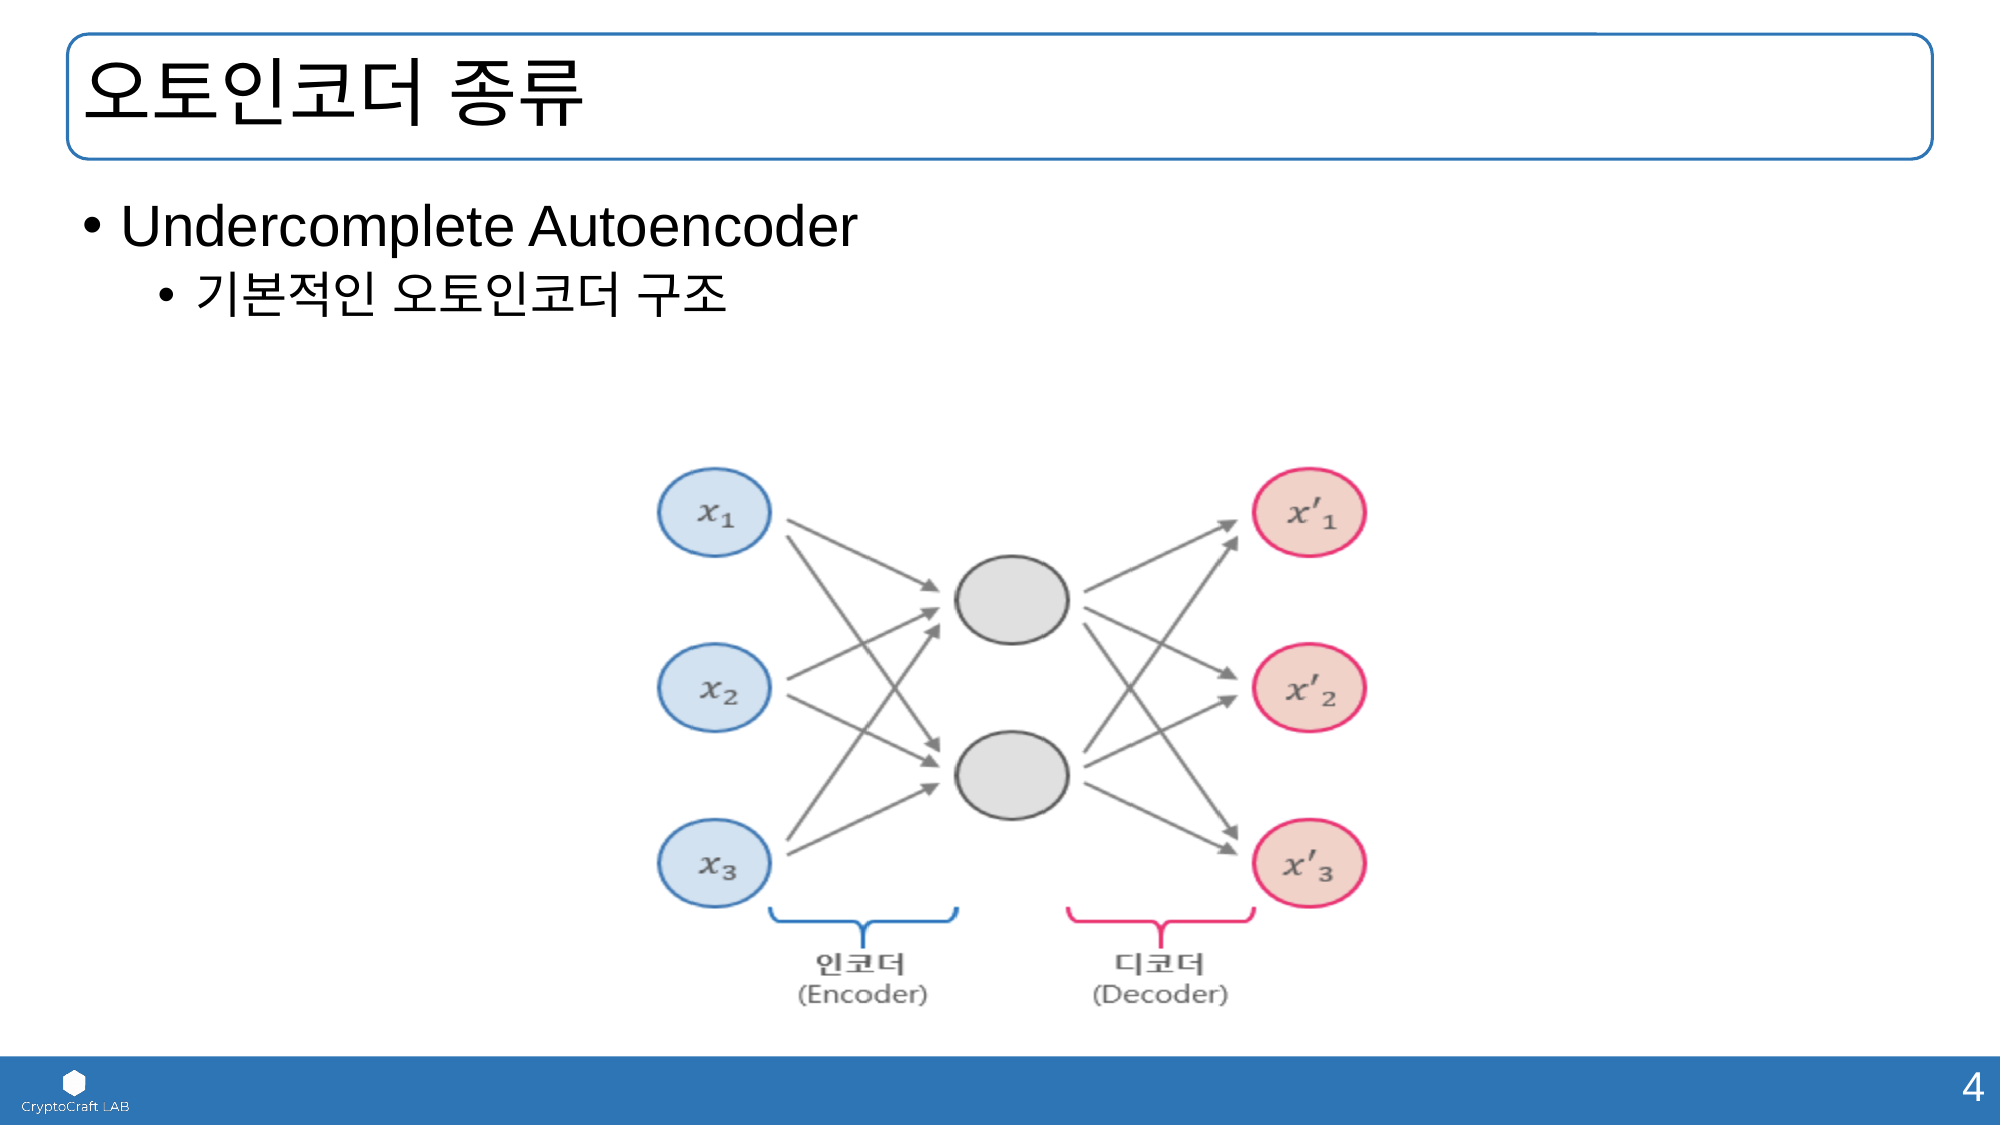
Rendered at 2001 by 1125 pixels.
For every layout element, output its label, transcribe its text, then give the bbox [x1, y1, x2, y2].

picture [605, 433, 1395, 1019]
list Undercomplete Autoencoder 기본적인 오토인코더 구조 [67, 189, 1933, 1019]
title 오토인코더 종류 [67, 34, 1933, 160]
picture [13, 1061, 138, 1123]
